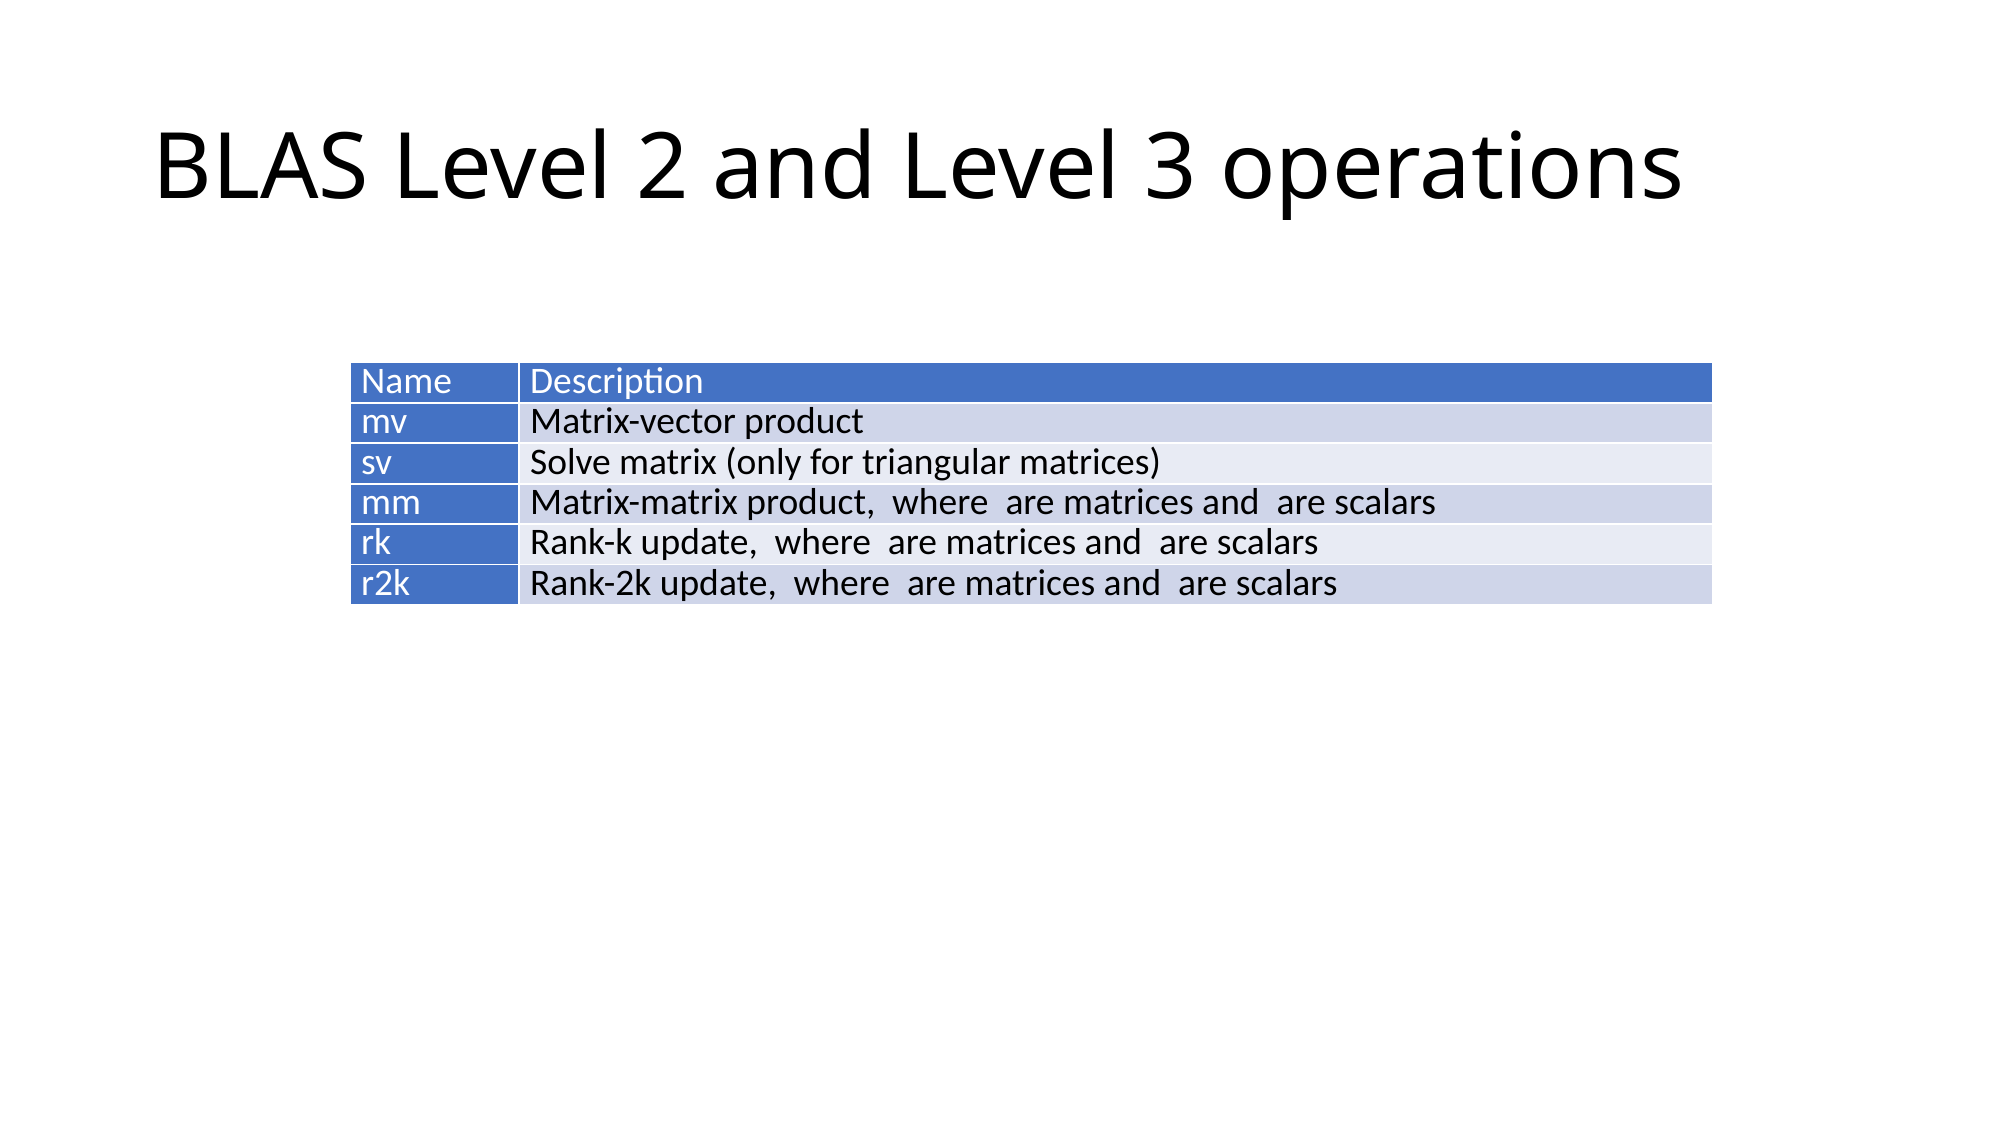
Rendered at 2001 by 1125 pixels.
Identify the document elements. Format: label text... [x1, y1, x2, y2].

title BLAS Level 2 and Level 3 operations [137, 59, 1863, 278]
